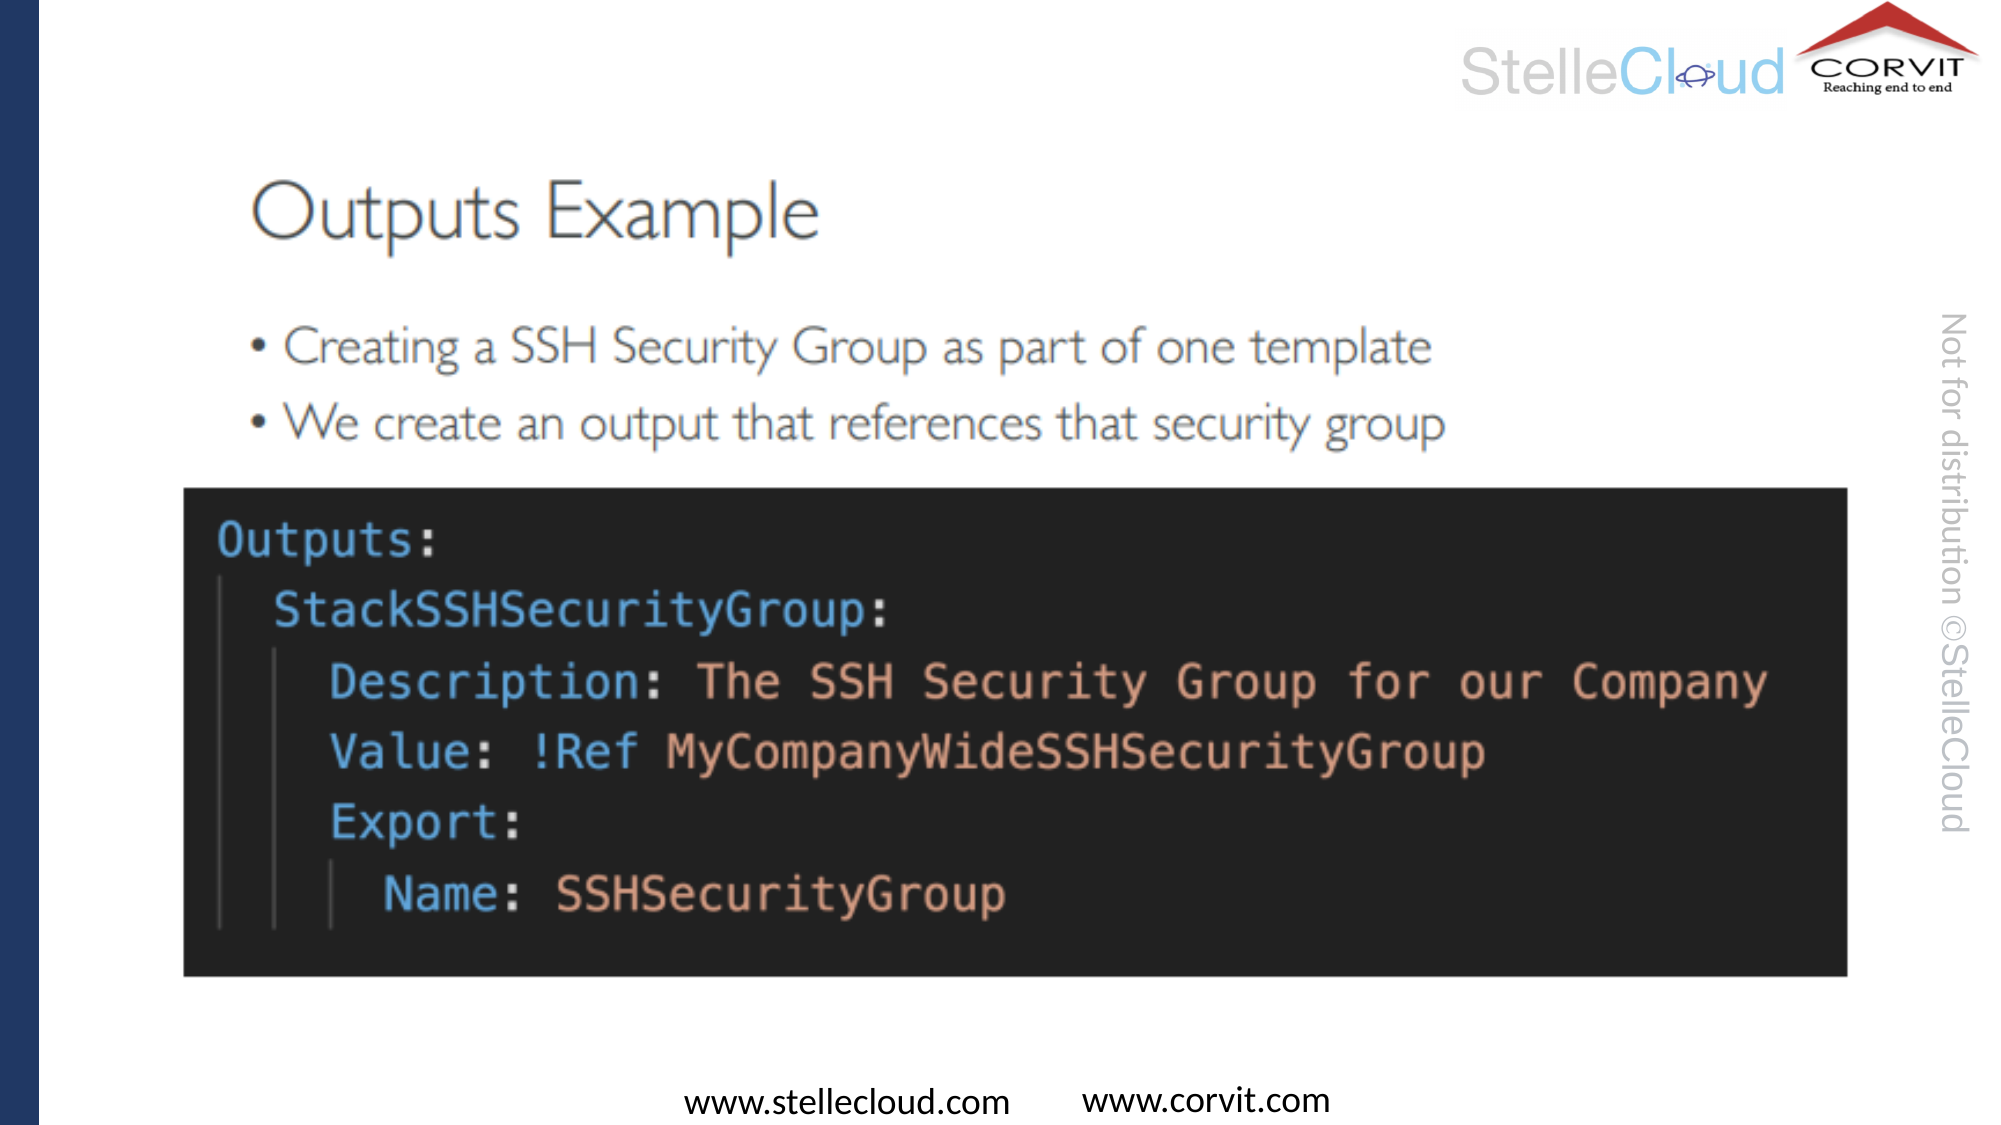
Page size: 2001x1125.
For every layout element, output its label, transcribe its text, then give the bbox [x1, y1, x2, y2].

text_box Not for distribution ⒸStelleCloud [1927, 297, 1988, 1125]
text_box www.corvit.com [1067, 1067, 1347, 1125]
picture [138, 134, 1862, 989]
text_box www.stellecloud.com [669, 1069, 1027, 1125]
picture [1455, 0, 1988, 111]
